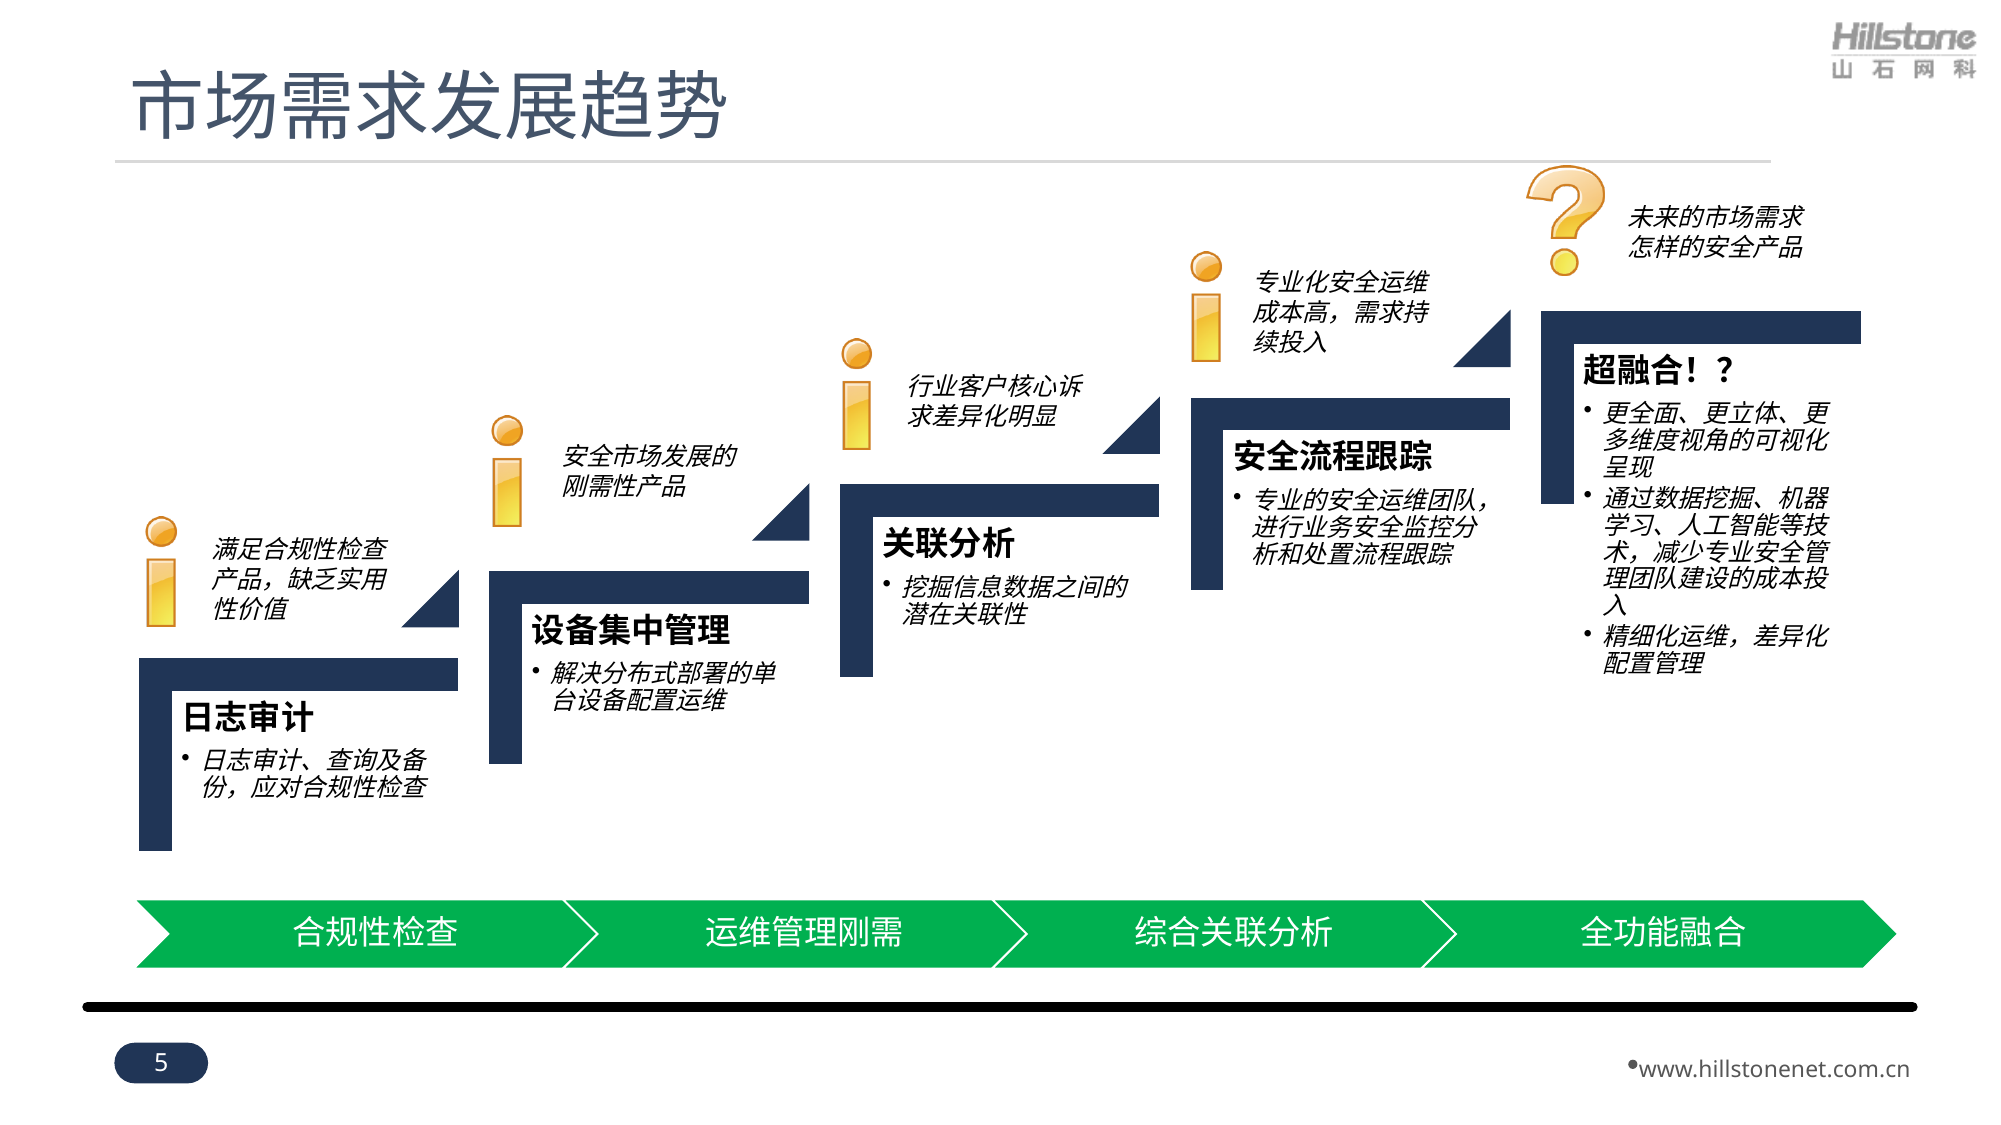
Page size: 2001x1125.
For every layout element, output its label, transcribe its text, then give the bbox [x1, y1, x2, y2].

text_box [132, 899, 1899, 969]
slide_number 5 [114, 1042, 209, 1084]
text_box 专业化安全运维成本高，需求持续投入 [1237, 258, 1454, 311]
picture [1189, 251, 1223, 362]
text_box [100, 311, 1900, 942]
title 市场需求发展趋势 [114, 59, 1724, 159]
picture [1525, 165, 1605, 276]
text_box 未来的市场需求怎样的安全产品 [1612, 194, 1829, 270]
picture [840, 338, 873, 450]
picture [144, 516, 178, 627]
picture [1817, 13, 1989, 85]
picture [490, 415, 524, 527]
